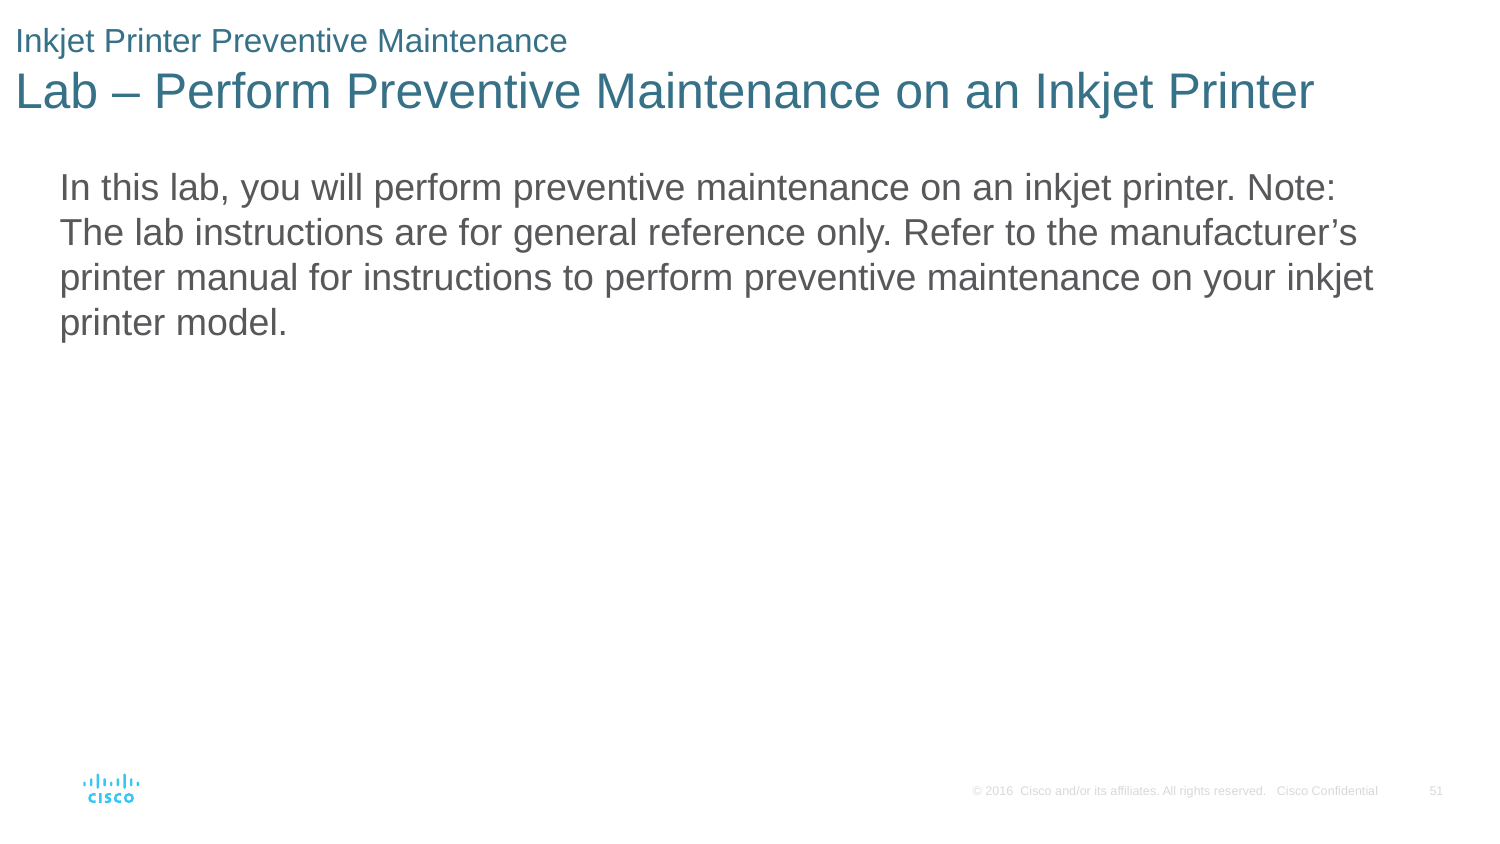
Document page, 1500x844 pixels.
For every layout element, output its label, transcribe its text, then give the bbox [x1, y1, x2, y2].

text_box In this lab, you will perform preventive maintenance on an inkjet printer. Note: The lab instructions are for general reference only. Refer to the manufacturer’s printer manual for instructions to perform preventive maintenance on your inkjet printer model. [44, 155, 1423, 350]
title Inkjet Printer Preventive Maintenance Lab – Perform Preventive Maintenance on an Inkjet Printer [0, 6, 1500, 131]
